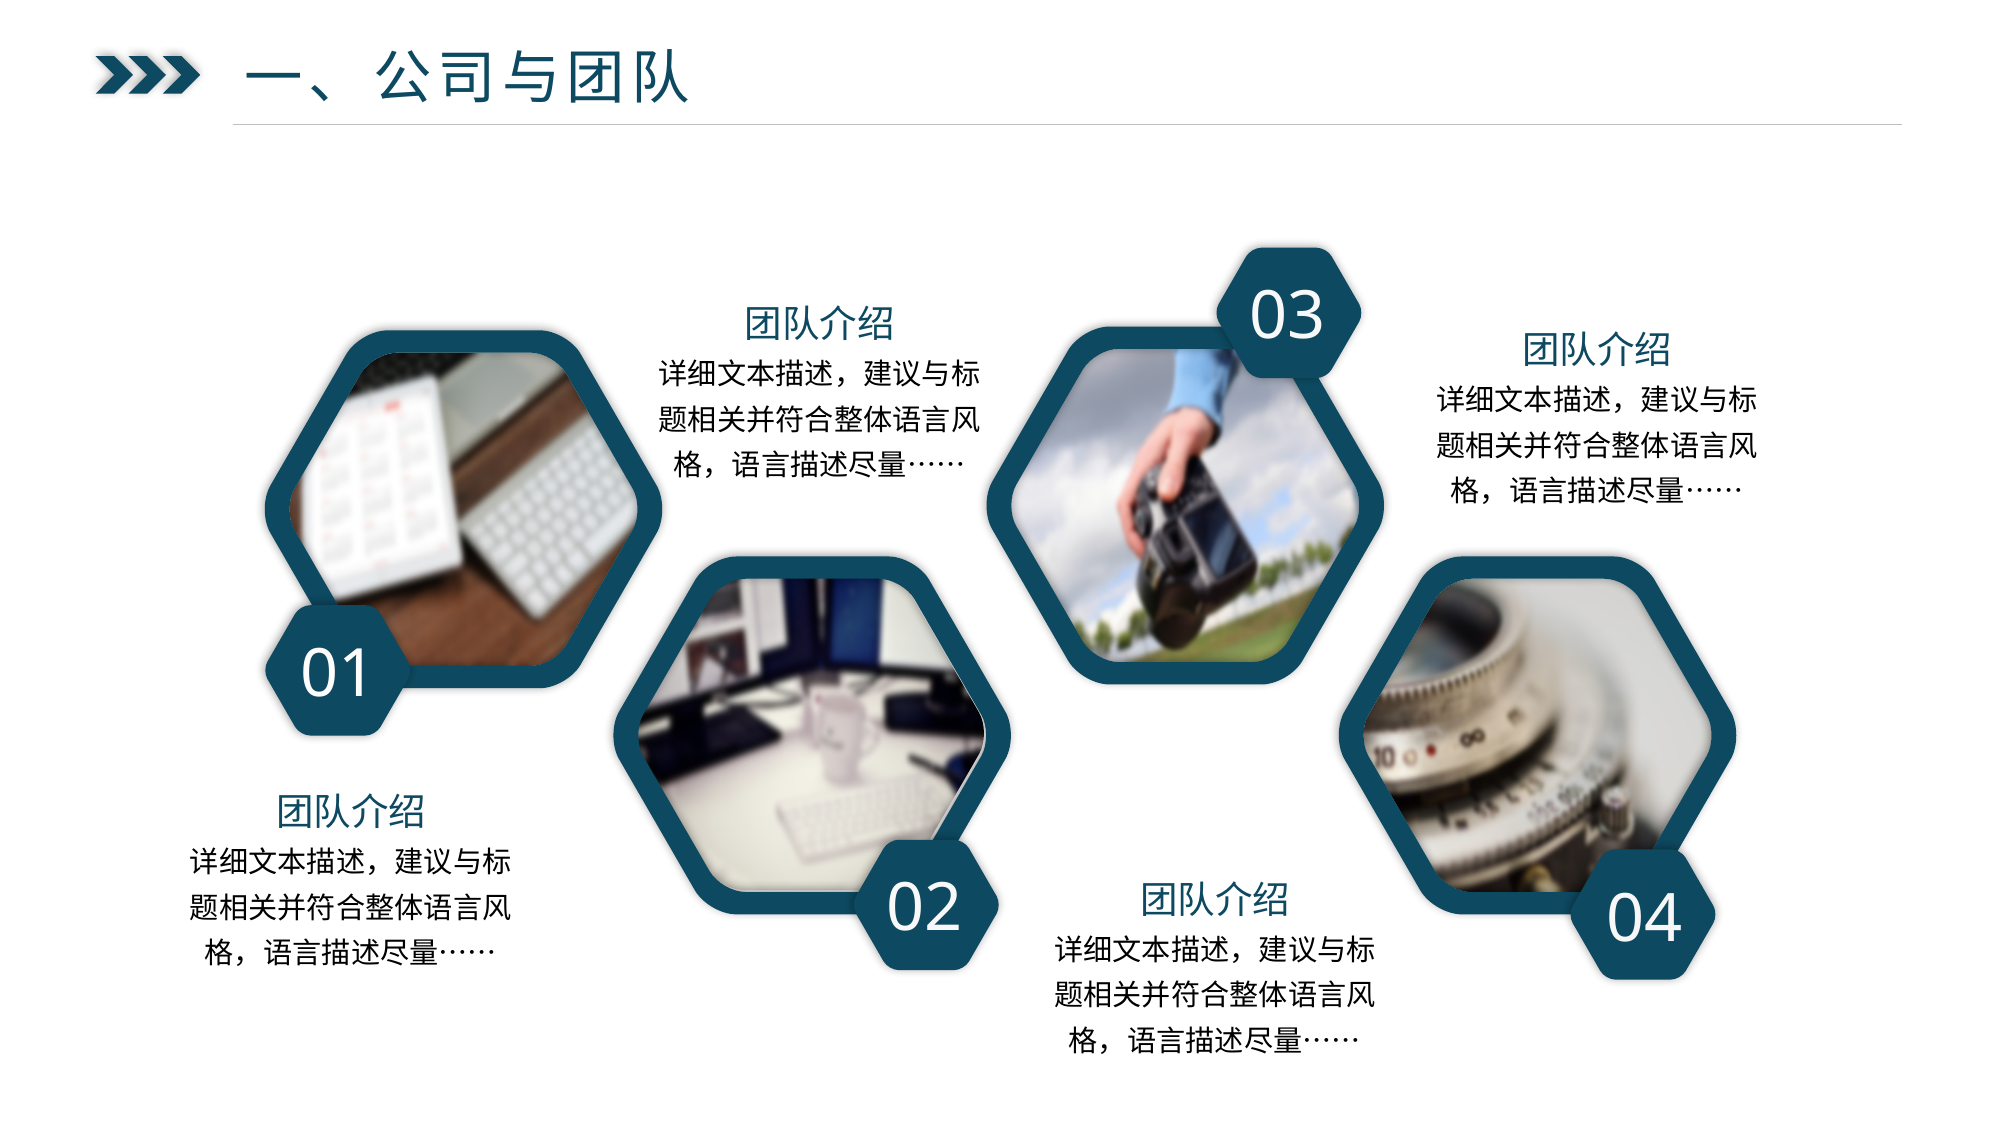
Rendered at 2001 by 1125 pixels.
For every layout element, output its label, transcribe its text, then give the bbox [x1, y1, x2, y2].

text_box 团队介绍 详细文本描述，建议与标题相关并符合整体语言风格，语言描述尽量…… [1407, 305, 1788, 515]
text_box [264, 605, 411, 736]
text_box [95, 56, 201, 94]
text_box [853, 839, 1000, 971]
text_box 团队介绍 详细文本描述，建议与标题相关并符合整体语言风格，语言描述尽量…… [1026, 854, 1404, 1065]
text_box 一、公司与团队 [232, 34, 1104, 117]
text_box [264, 330, 663, 689]
text_box 团队介绍 详细文本描述，建议与标题相关并符合整体语言风格，语言描述尽量…… [162, 767, 539, 977]
text_box 团队介绍 详细文本描述，建议与标题相关并符合整体语言风格，语言描述尽量…… [629, 279, 1010, 489]
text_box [1215, 247, 1362, 379]
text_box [613, 556, 1011, 915]
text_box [1569, 849, 1716, 980]
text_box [986, 326, 1384, 685]
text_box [1338, 556, 1737, 915]
